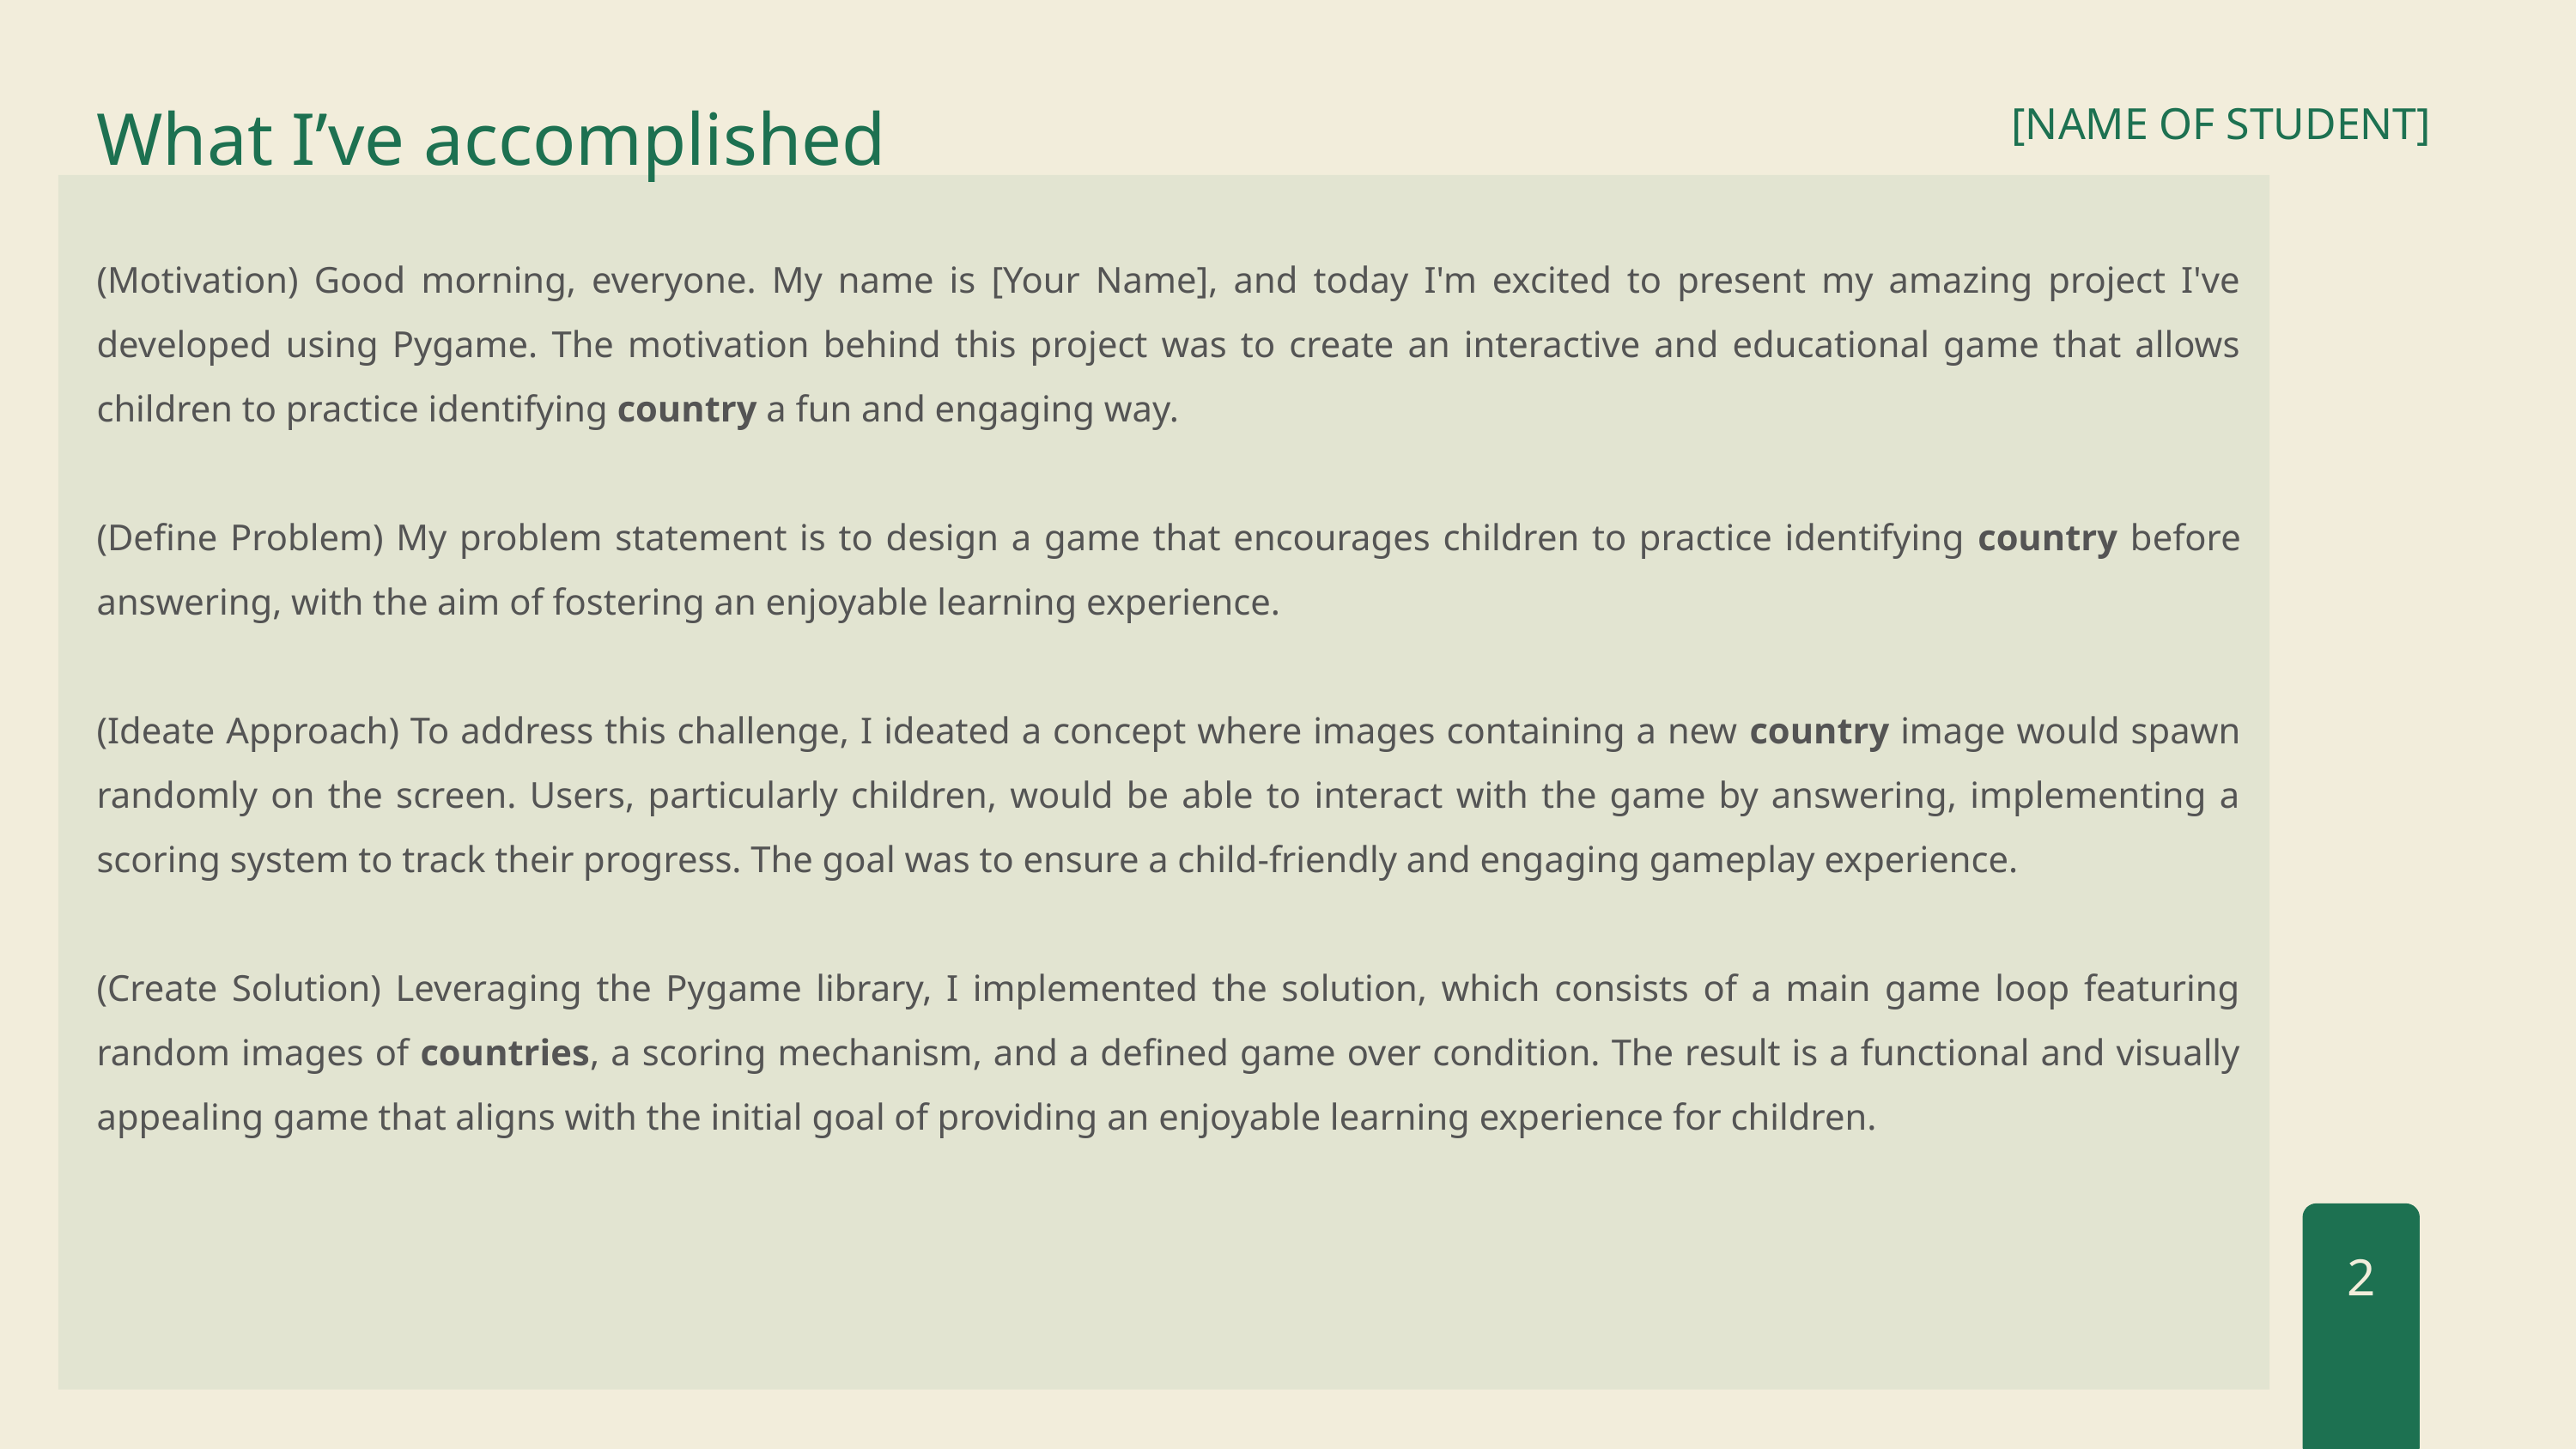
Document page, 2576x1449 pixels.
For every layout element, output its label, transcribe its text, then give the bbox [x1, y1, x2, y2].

text_box What I’ve accomplished [96, 79, 1076, 179]
text_box [57, 173, 2271, 1391]
text_box (Motivation) Good morning, everyone. My name is [Your Name], and today I'm excited to present my amazing project I've developed using Pygame. The motivation behind this project was to create an interactive and educational game that allows children to practice identifying country a fun and engaging way. (Define Problem) My problem statement is to design a game that encourages children to practice identifying country before answering, with the aim of fostering an enjoyable learning experience. (Ideate Approach) To address this challenge, I ideated a concept where images containing a new country image would spawn randomly on the screen. Users, particularly children, would be able to interact with the game by answering, implementing a scoring system to track their progress. The goal was to ensure a child-friendly and engaging gameplay experience. (Create Solution) Leveraging the Pygame library, I implemented the solution, which consists of a main game loop featuring random images of countries, a scoring mechanism, and a defined game over condition. The result is a functional and visually appealing game that aligns with the initial goal of providing an enjoyable learning experience for children. [96, 236, 2241, 1138]
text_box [2302, 1203, 2421, 1449]
text_box [NAME OF STUDENT] [1930, 88, 2432, 149]
